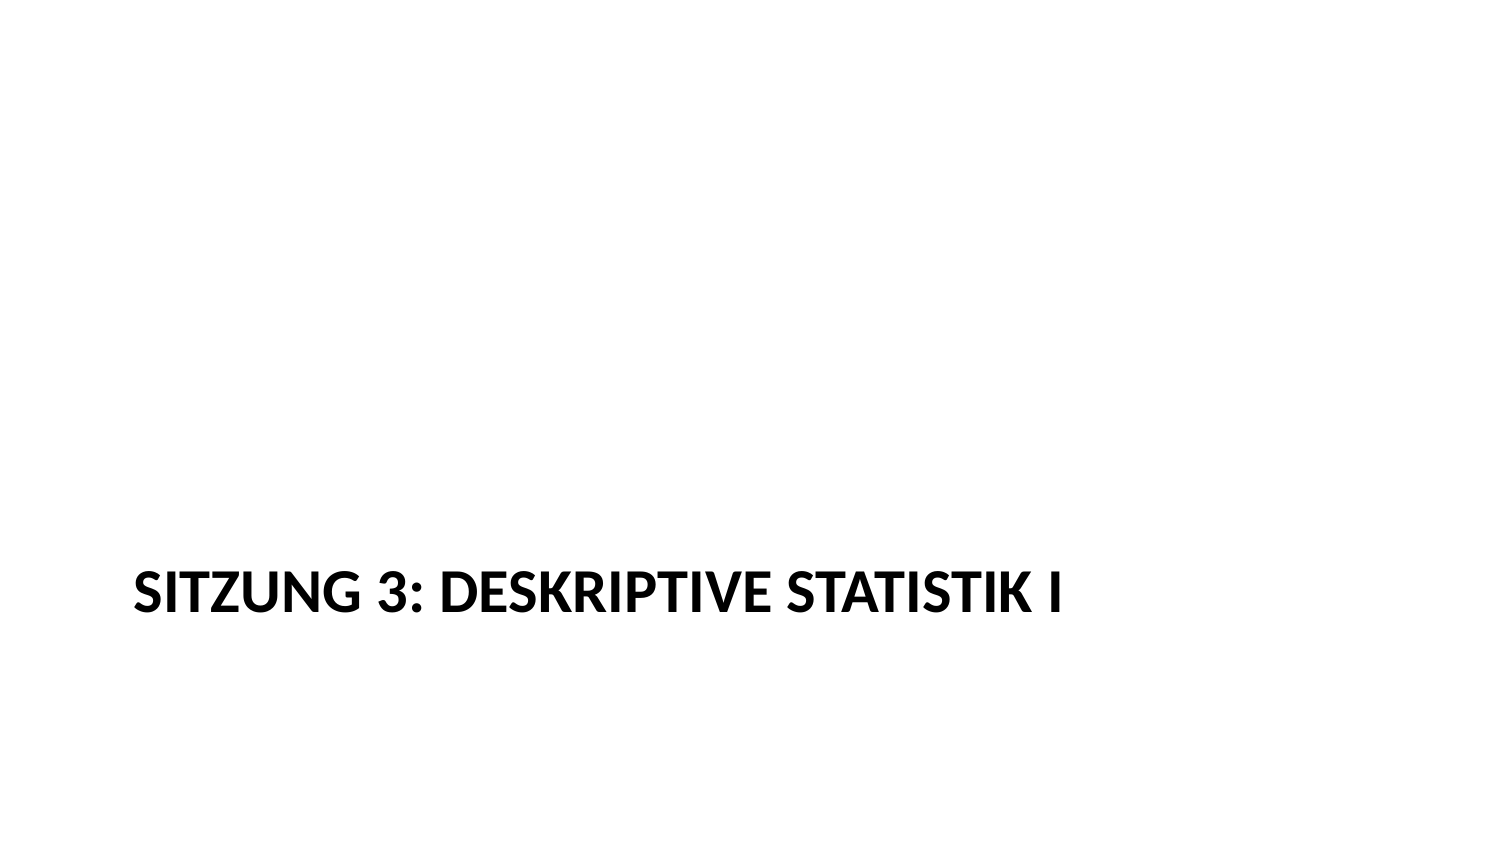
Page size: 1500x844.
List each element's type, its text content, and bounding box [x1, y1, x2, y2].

title Sitzung 3: Deskriptive Statistik I [118, 542, 1394, 710]
